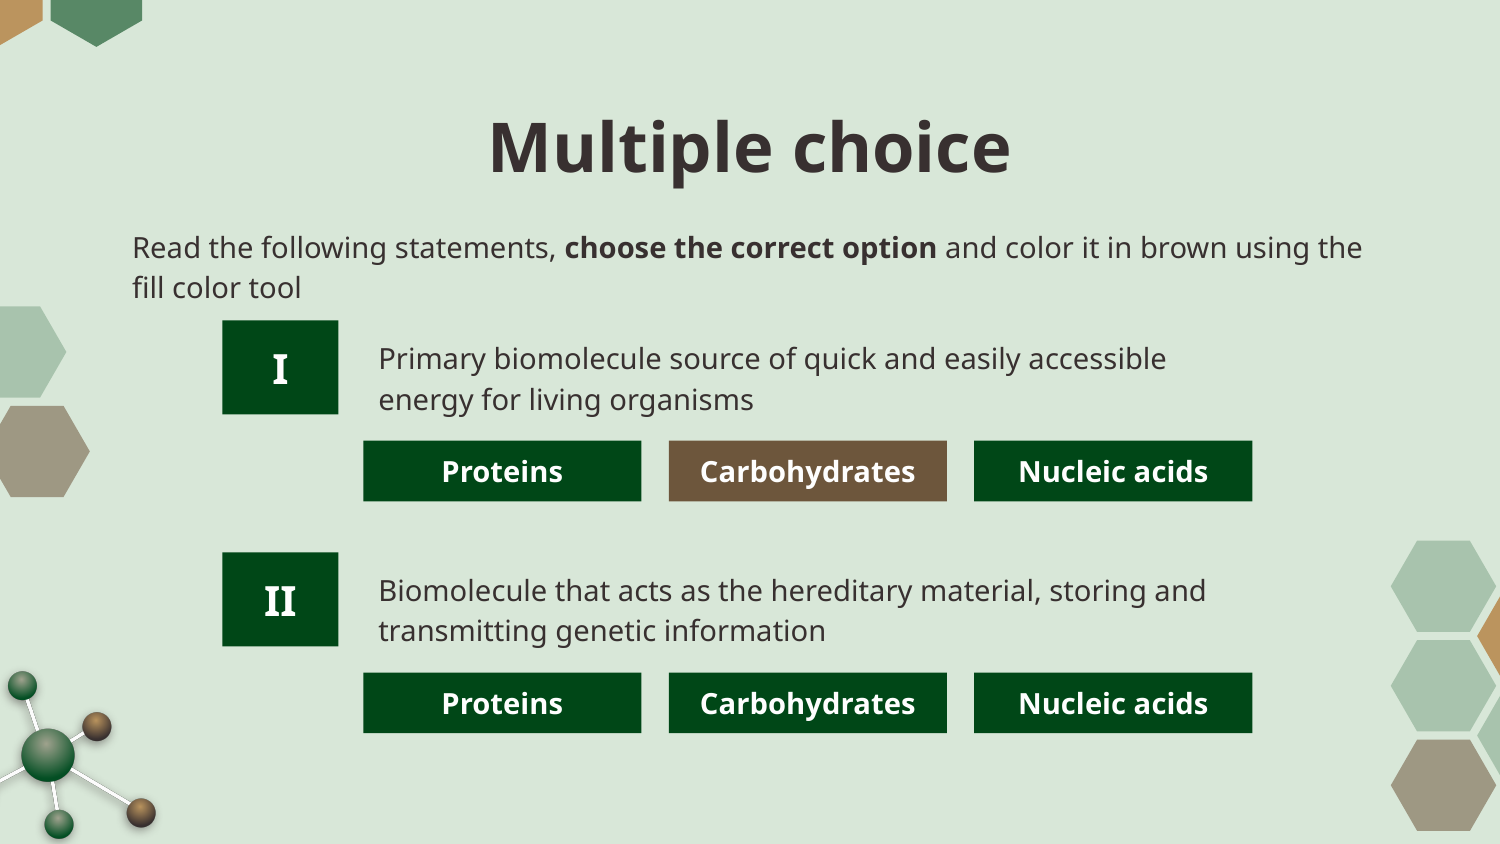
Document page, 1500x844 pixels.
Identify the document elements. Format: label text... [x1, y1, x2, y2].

text_box Carbohydrates [668, 440, 947, 502]
text_box Carbohydrates [668, 672, 947, 734]
picture [0, 656, 159, 844]
subtitle Primary biomolecule source of quick and easily accessible energy for living organisms [363, 320, 1253, 415]
text_box II [222, 552, 339, 647]
subtitle Biomolecule that acts as the hereditary material, storing and transmitting genetic information [363, 552, 1253, 647]
text_box Proteins [363, 672, 642, 734]
title Multiple choice [118, 88, 1382, 183]
text_box Proteins [363, 440, 642, 502]
subtitle Read the following statements, choose the correct option and color it in brown using the fill color tool [116, 209, 1383, 296]
text_box Nucleic acids [974, 672, 1253, 734]
text_box Nucleic acids [974, 440, 1253, 502]
text_box I [222, 320, 339, 415]
